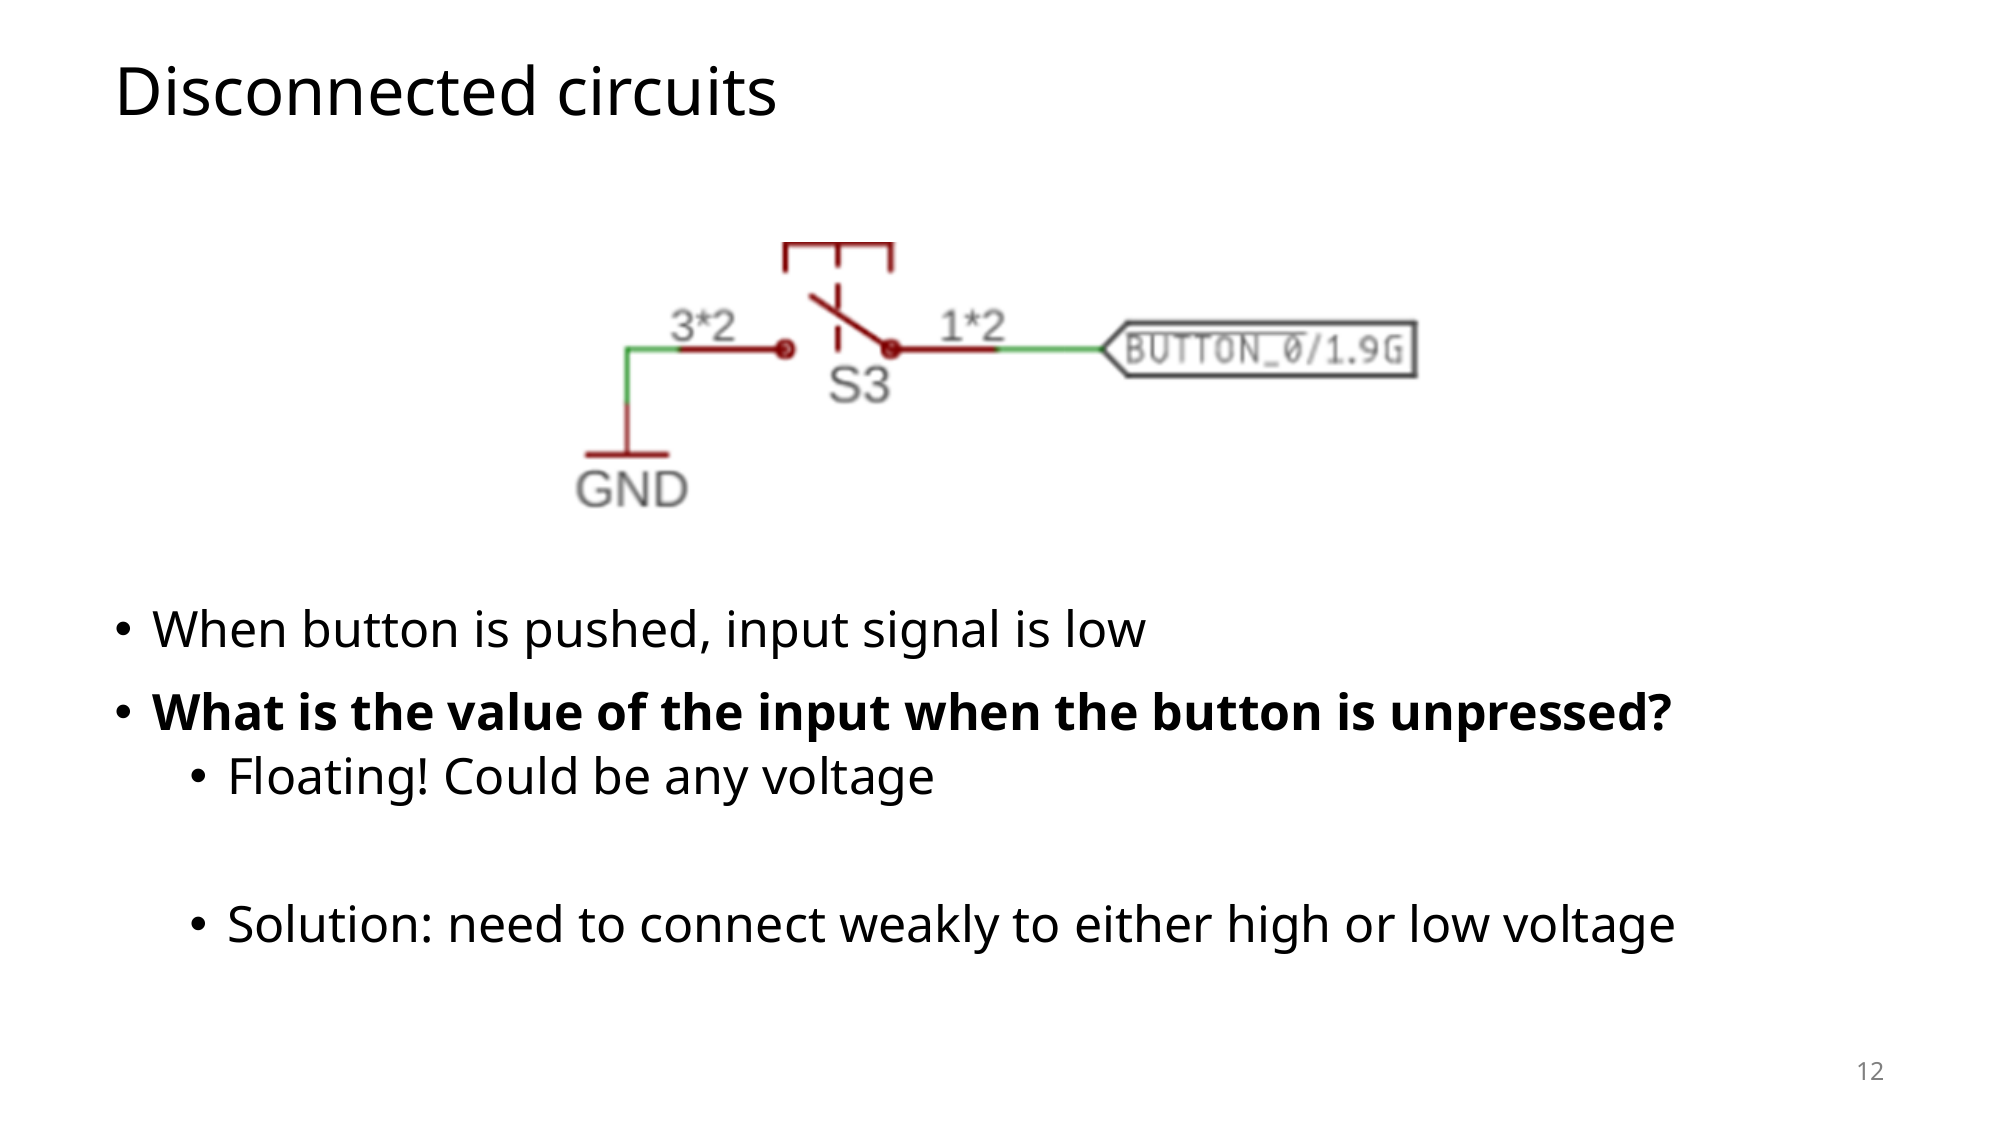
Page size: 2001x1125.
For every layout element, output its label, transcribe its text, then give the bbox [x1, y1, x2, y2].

picture [562, 242, 1438, 529]
list When button is pushed, input signal is low What is the value of the input when the button is unpressed? Floating! Could be any voltage Solution: need to connect weakly to either high or low voltage [99, 596, 1900, 1013]
title Disconnected circuits [99, 37, 1900, 150]
slide_number 12 [1749, 1042, 1900, 1103]
